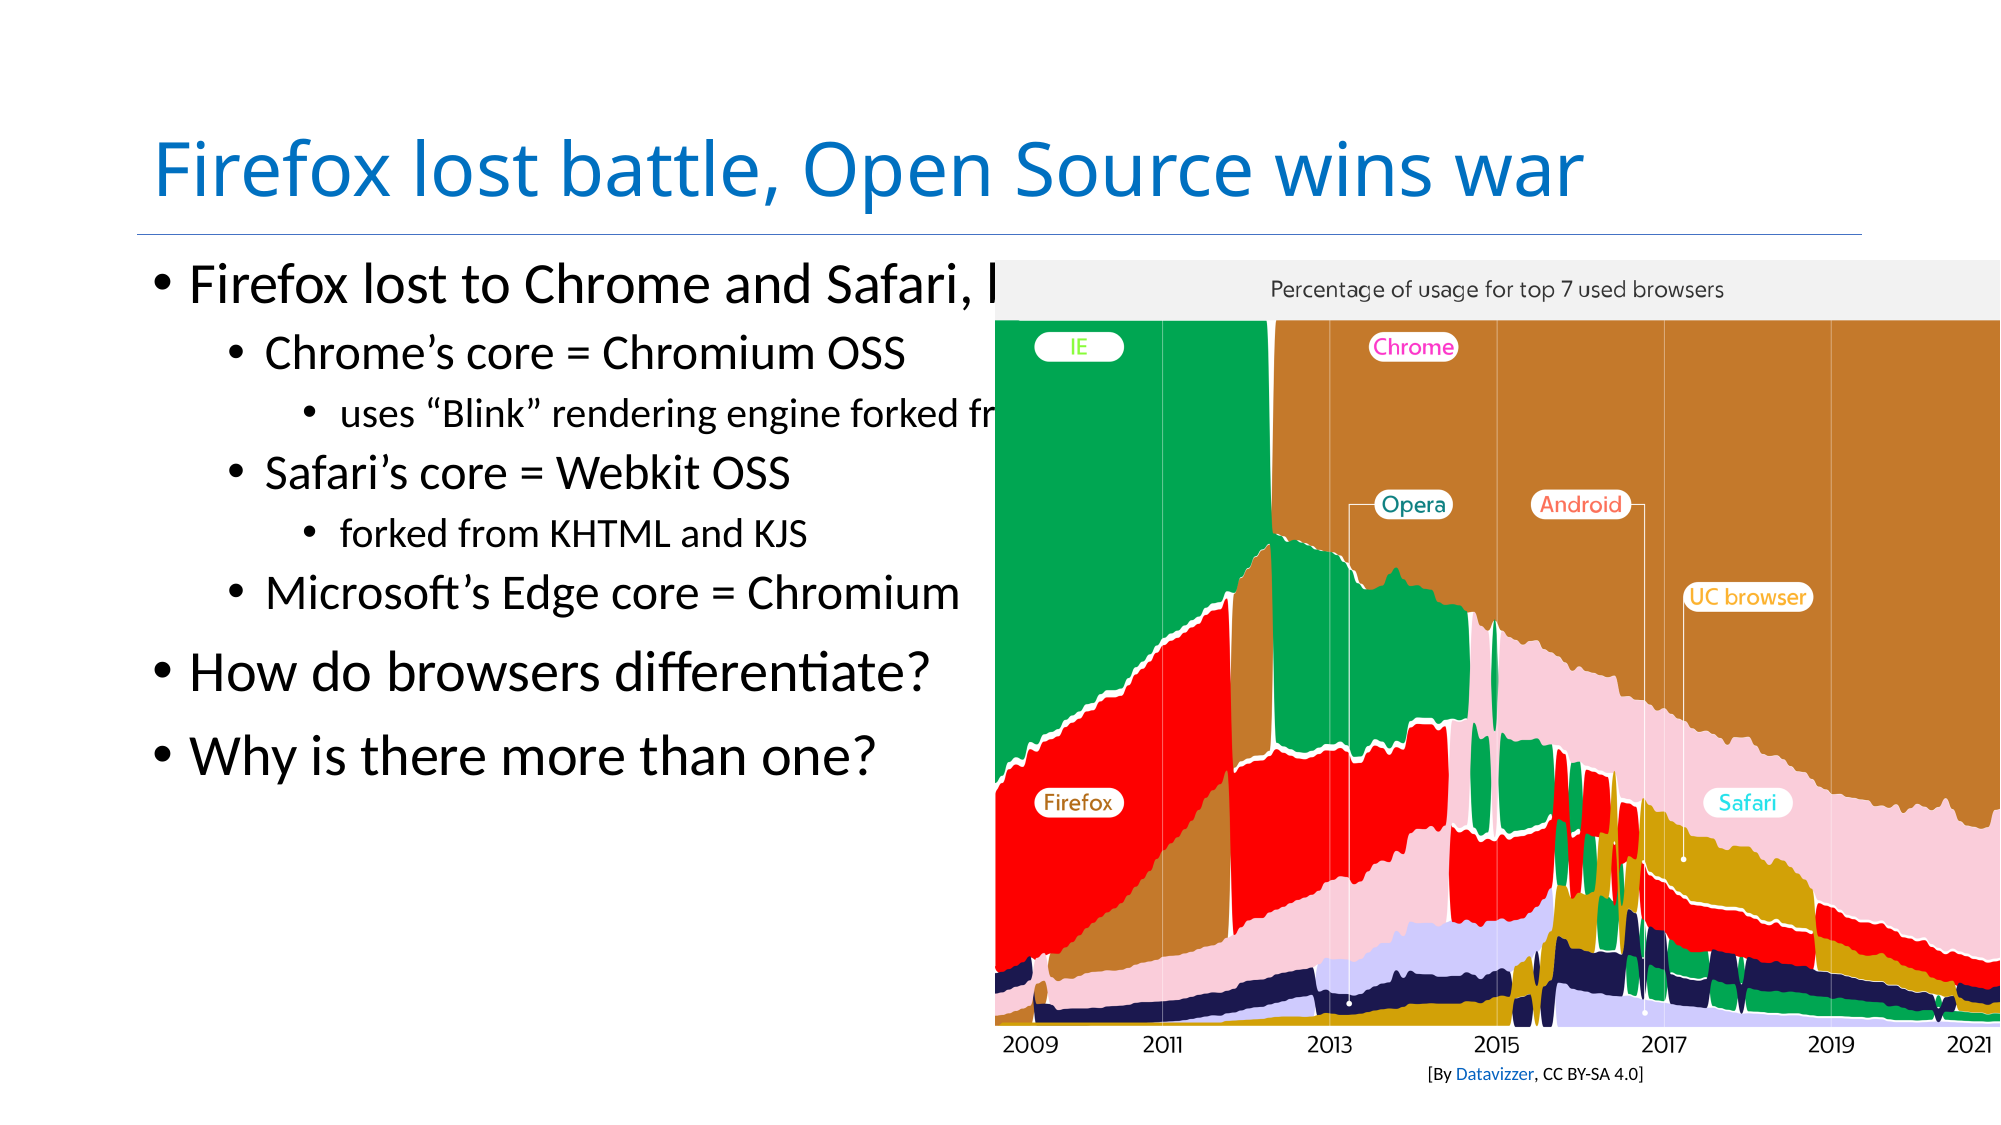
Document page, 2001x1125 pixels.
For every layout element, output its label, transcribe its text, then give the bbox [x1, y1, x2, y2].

picture [994, 260, 2000, 1064]
text_box [By Datavizzer, CC BY-SA 4.0] [1423, 1064, 1649, 1088]
list Firefox lost to Chrome and Safari, but OSS won Chrome’s core = Chromium OSS uses “Blink” rendering engine forked from WebKit Safari’s core = Webkit OSS forked from KHTML and KJS Microsoft’s Edge core = Chromium How do browsers differentiate? Why is there more than one? [137, 246, 1432, 960]
title Firefox lost battle, Open Source wins war [137, 3, 1863, 221]
